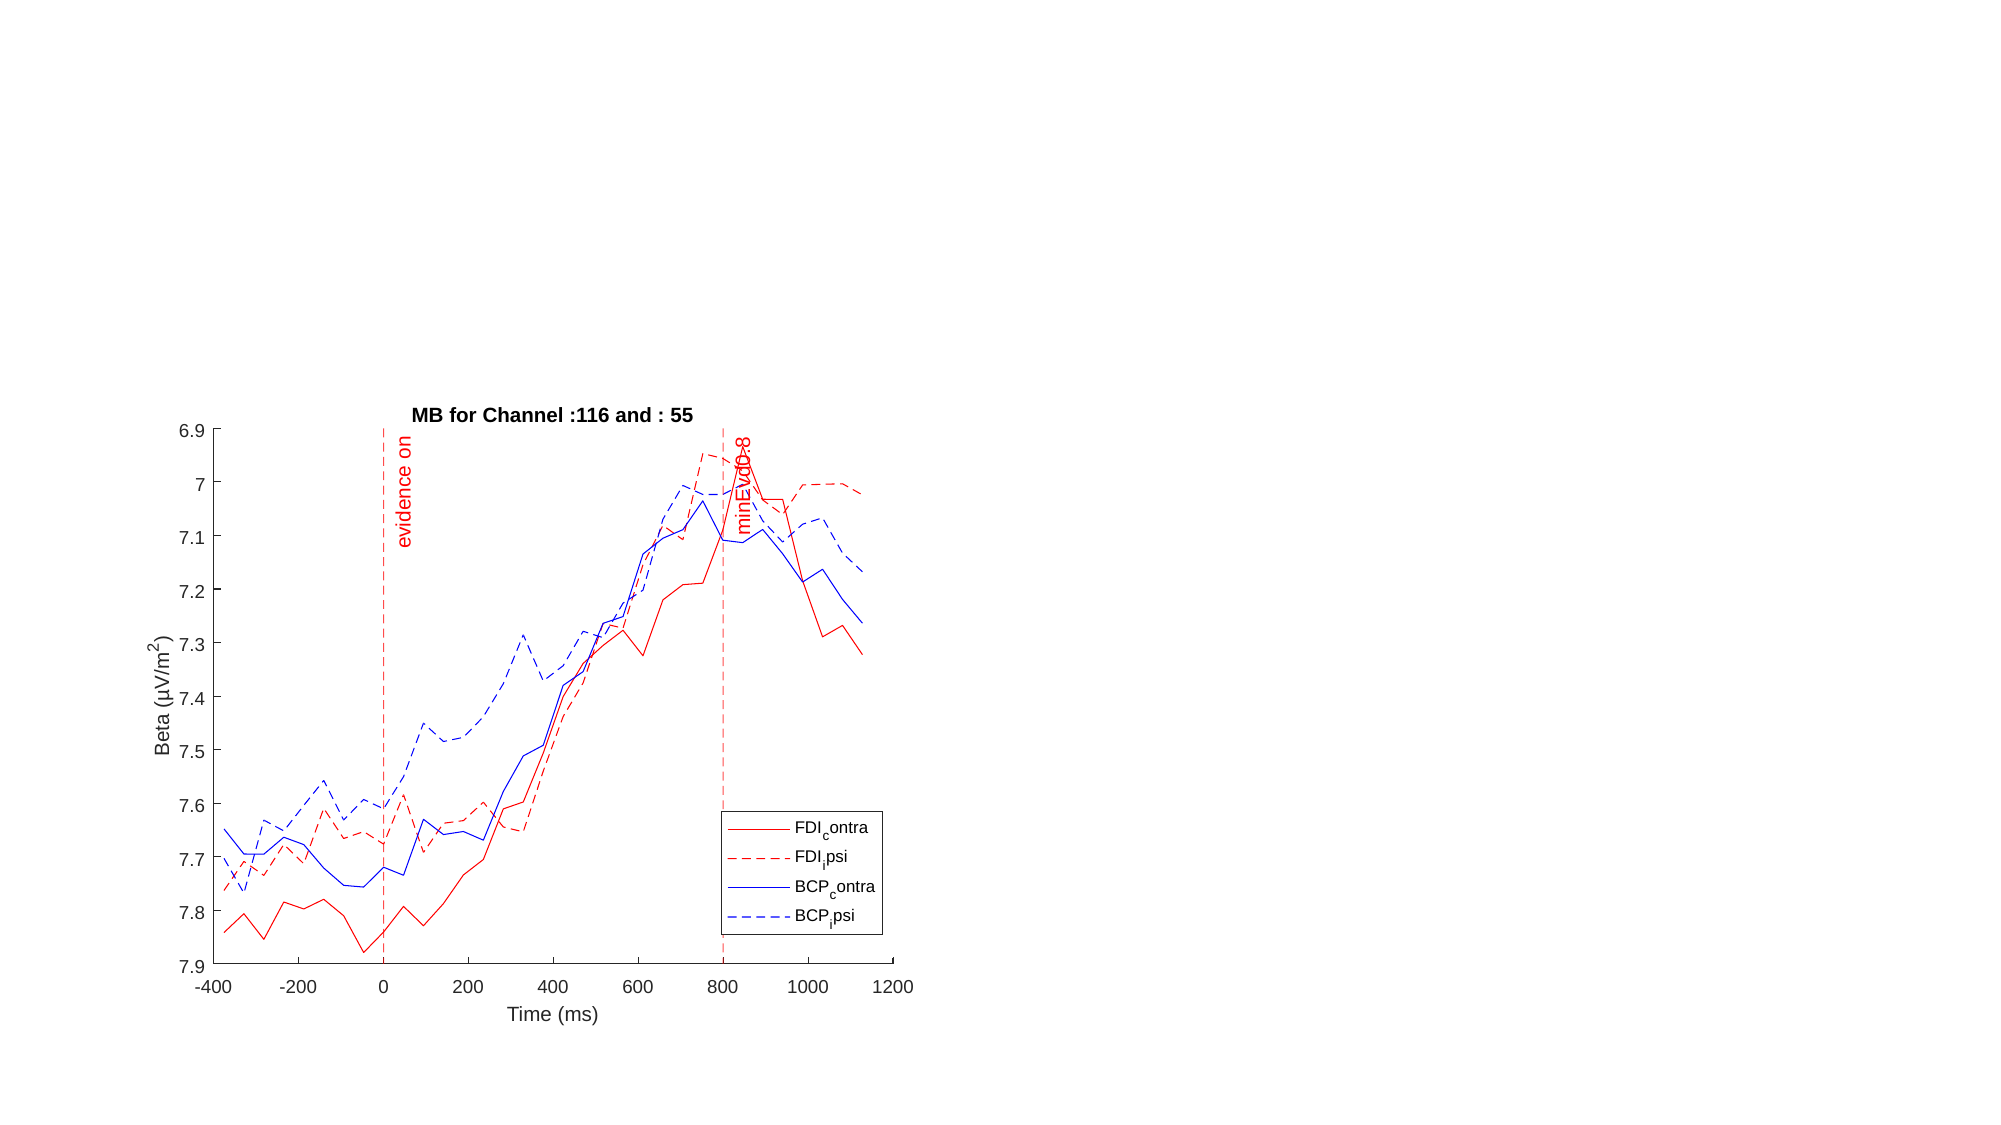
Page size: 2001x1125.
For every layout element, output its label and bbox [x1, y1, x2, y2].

picture [99, 378, 976, 1036]
